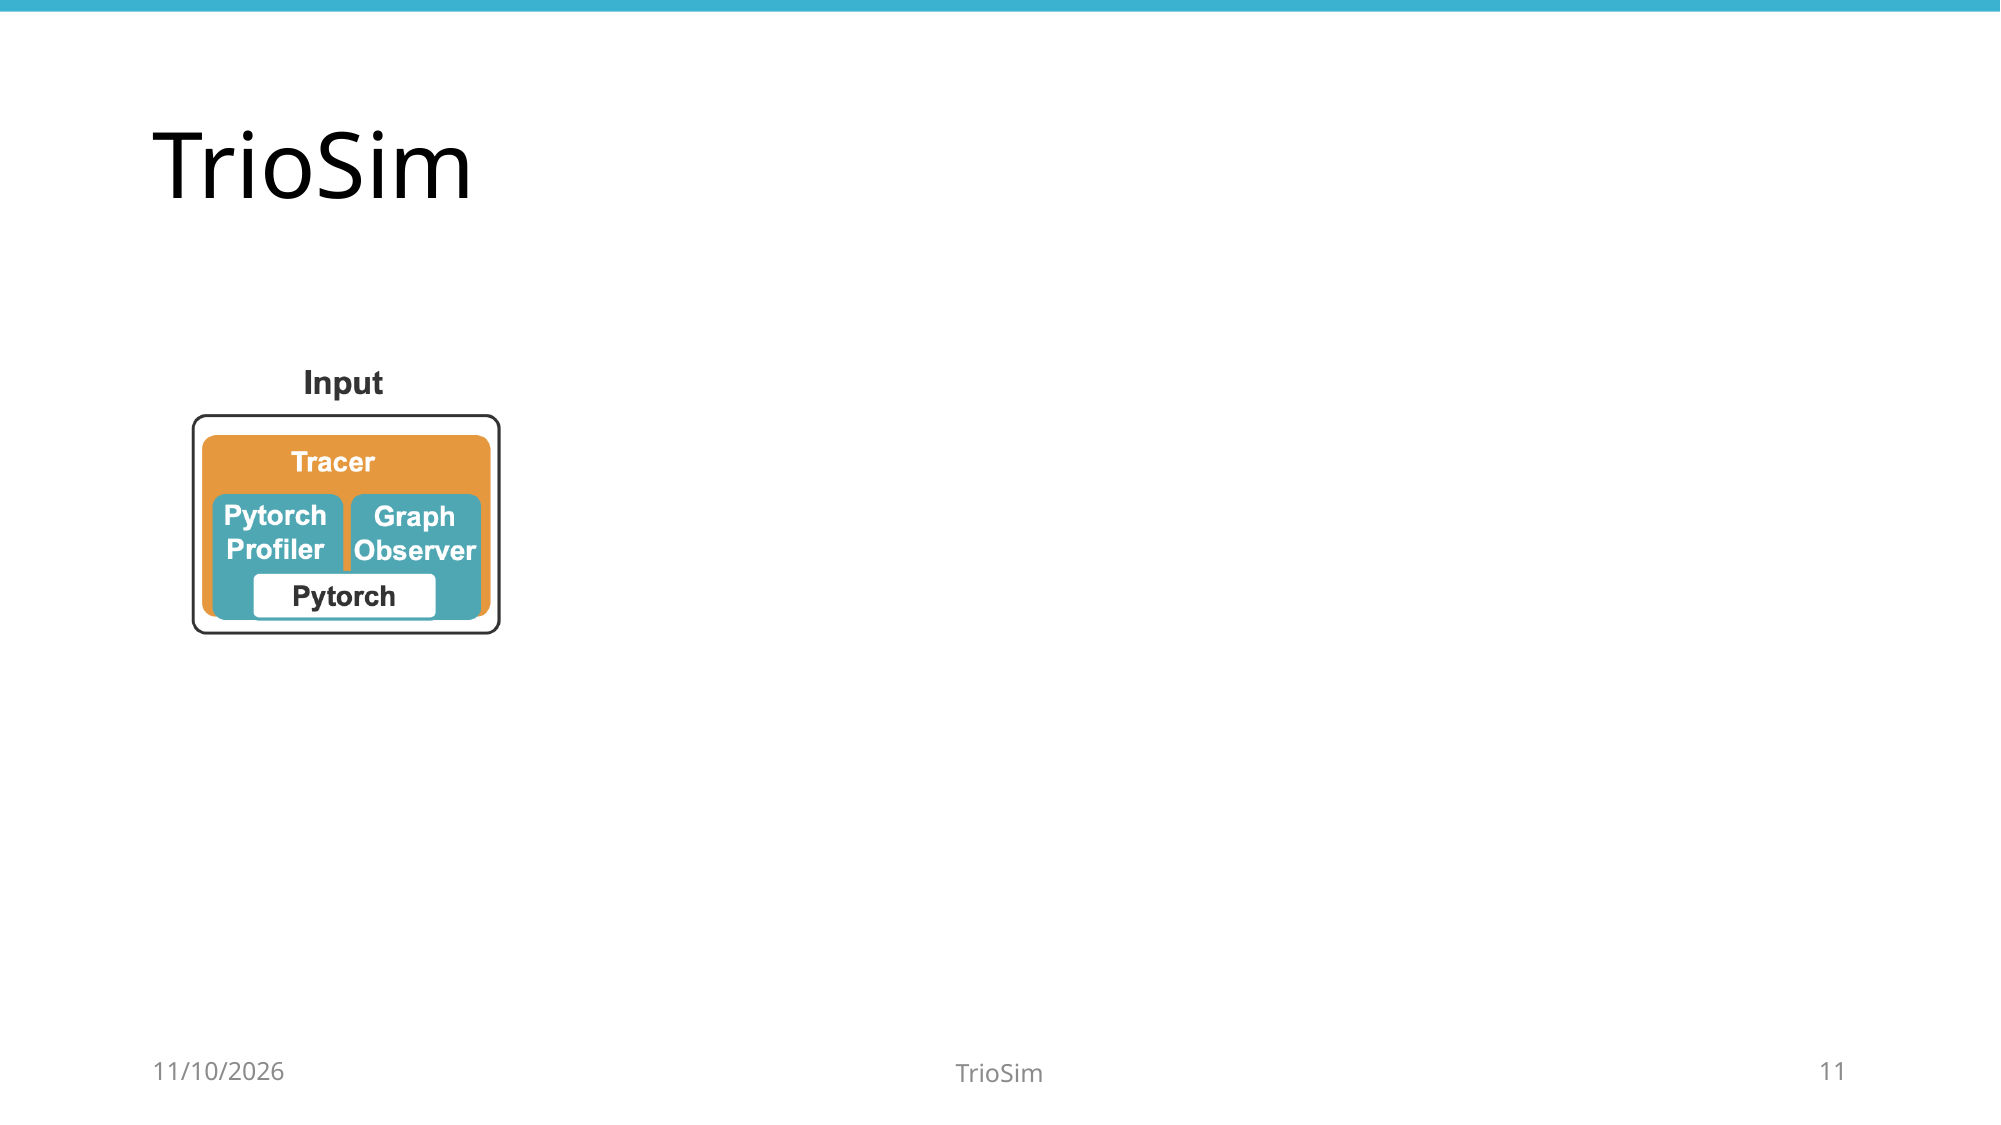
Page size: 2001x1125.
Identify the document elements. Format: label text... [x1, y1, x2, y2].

slide_number 11 [1412, 1042, 1863, 1103]
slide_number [137, 1042, 588, 1103]
picture [161, 327, 513, 645]
title TrioSim [137, 59, 1863, 278]
footer TrioSim [662, 1042, 1338, 1103]
